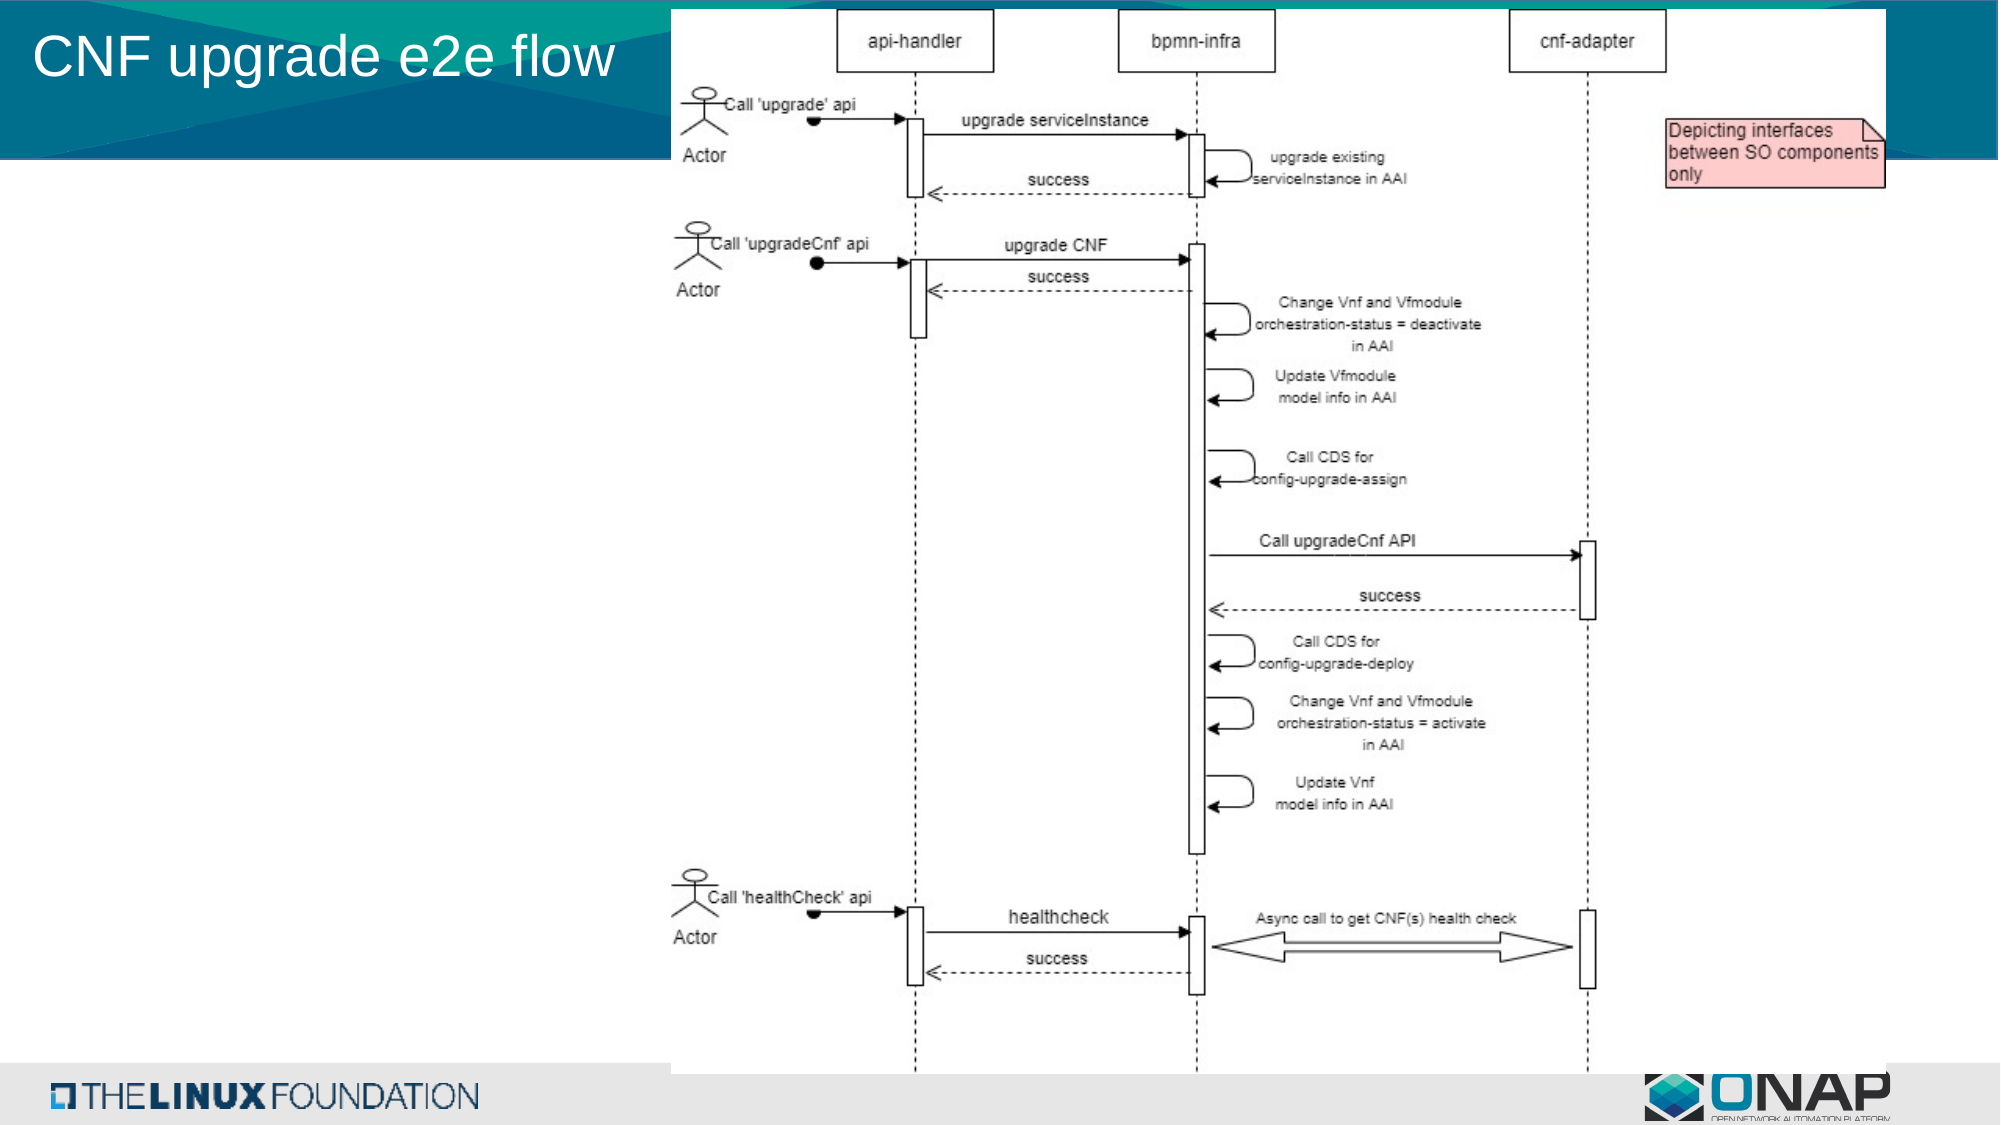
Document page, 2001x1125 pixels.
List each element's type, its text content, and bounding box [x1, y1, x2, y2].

title CNF upgrade e2e flow [17, 4, 1929, 110]
picture [51, 1083, 478, 1109]
picture [671, 9, 1886, 1074]
